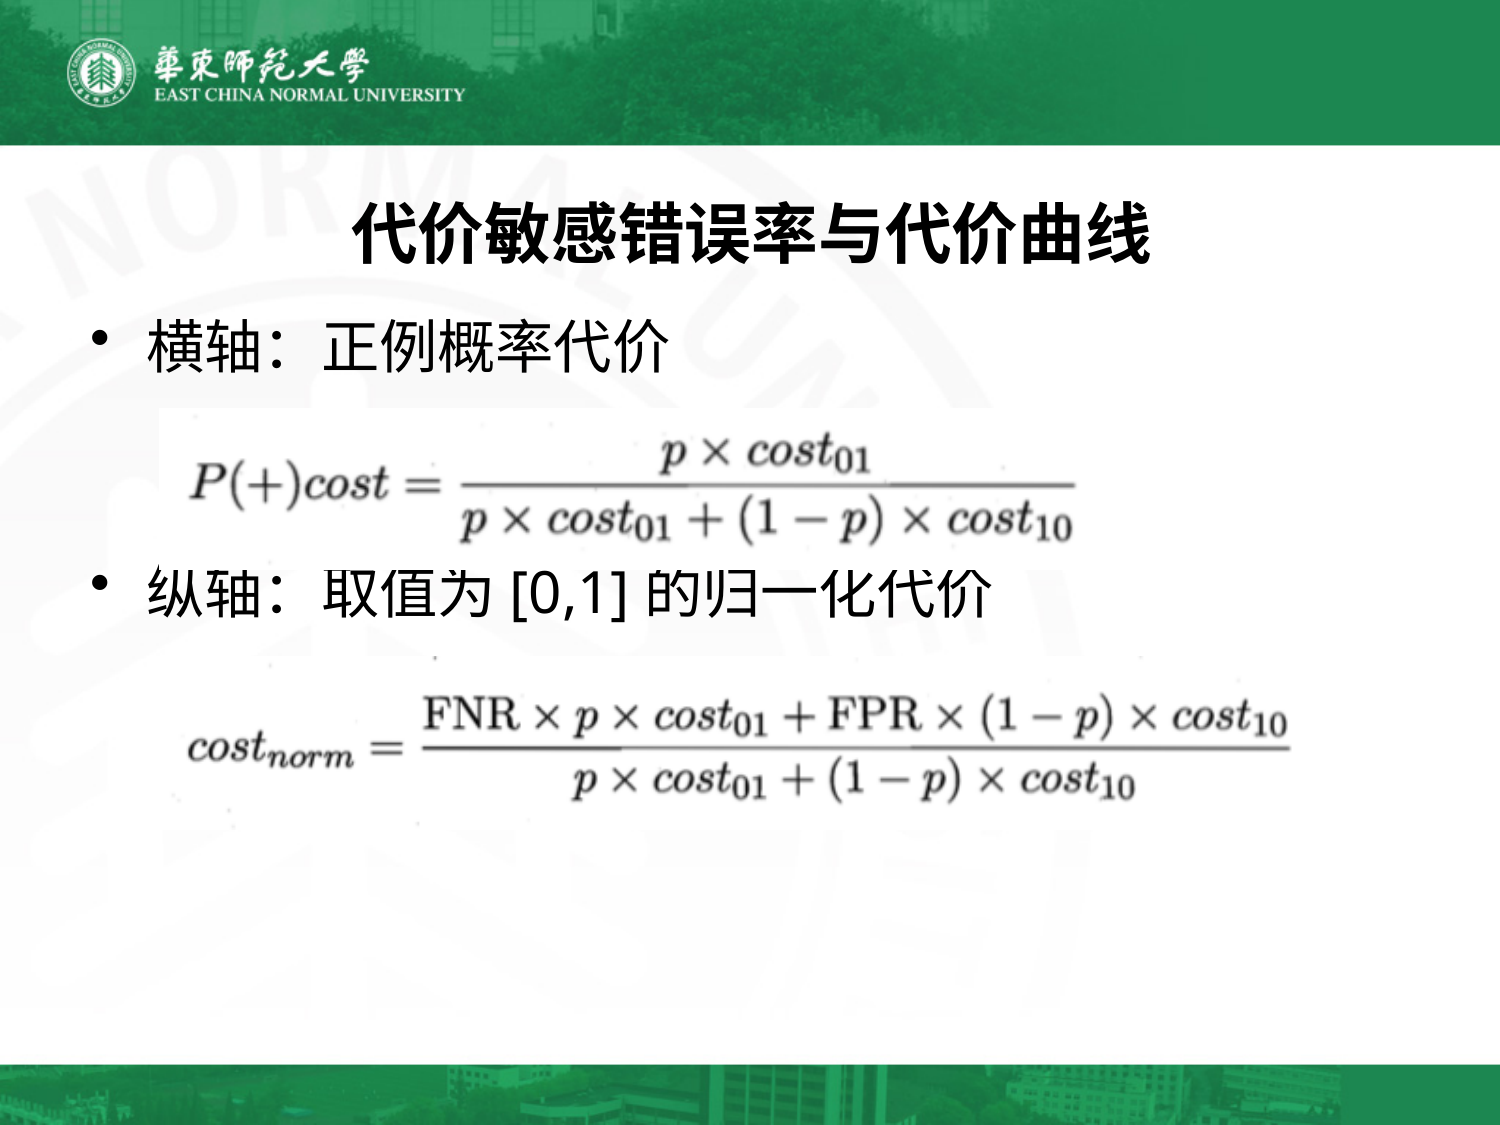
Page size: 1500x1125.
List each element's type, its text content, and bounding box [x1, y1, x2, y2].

title 代价敏感错误率与代价曲线 [76, 172, 1427, 291]
list 横轴：正例概率代价 纵轴：取值为[0,1]的归一化代价 [75, 302, 1425, 1005]
picture [0, 0, 1500, 1125]
